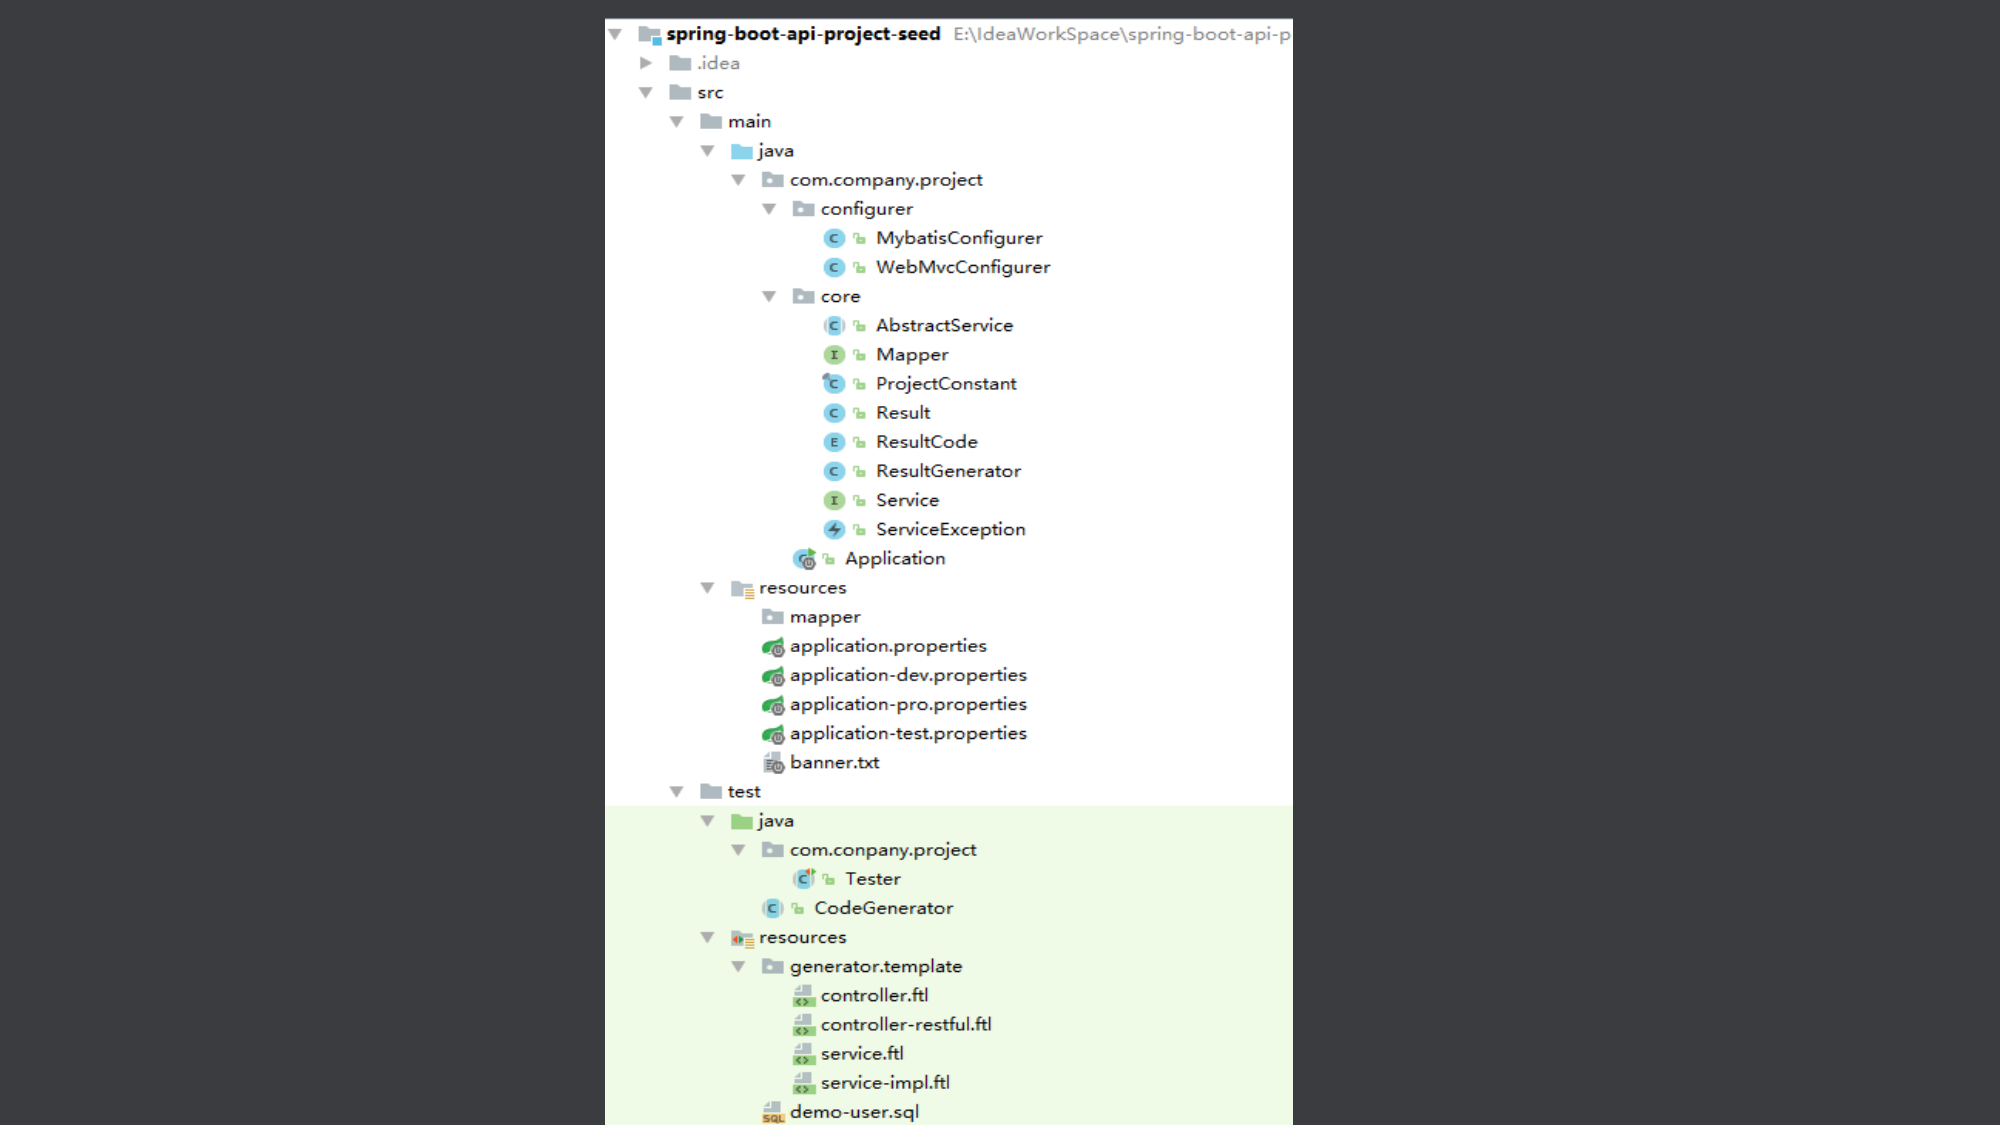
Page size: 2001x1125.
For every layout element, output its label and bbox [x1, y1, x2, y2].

picture [605, 18, 1293, 1125]
